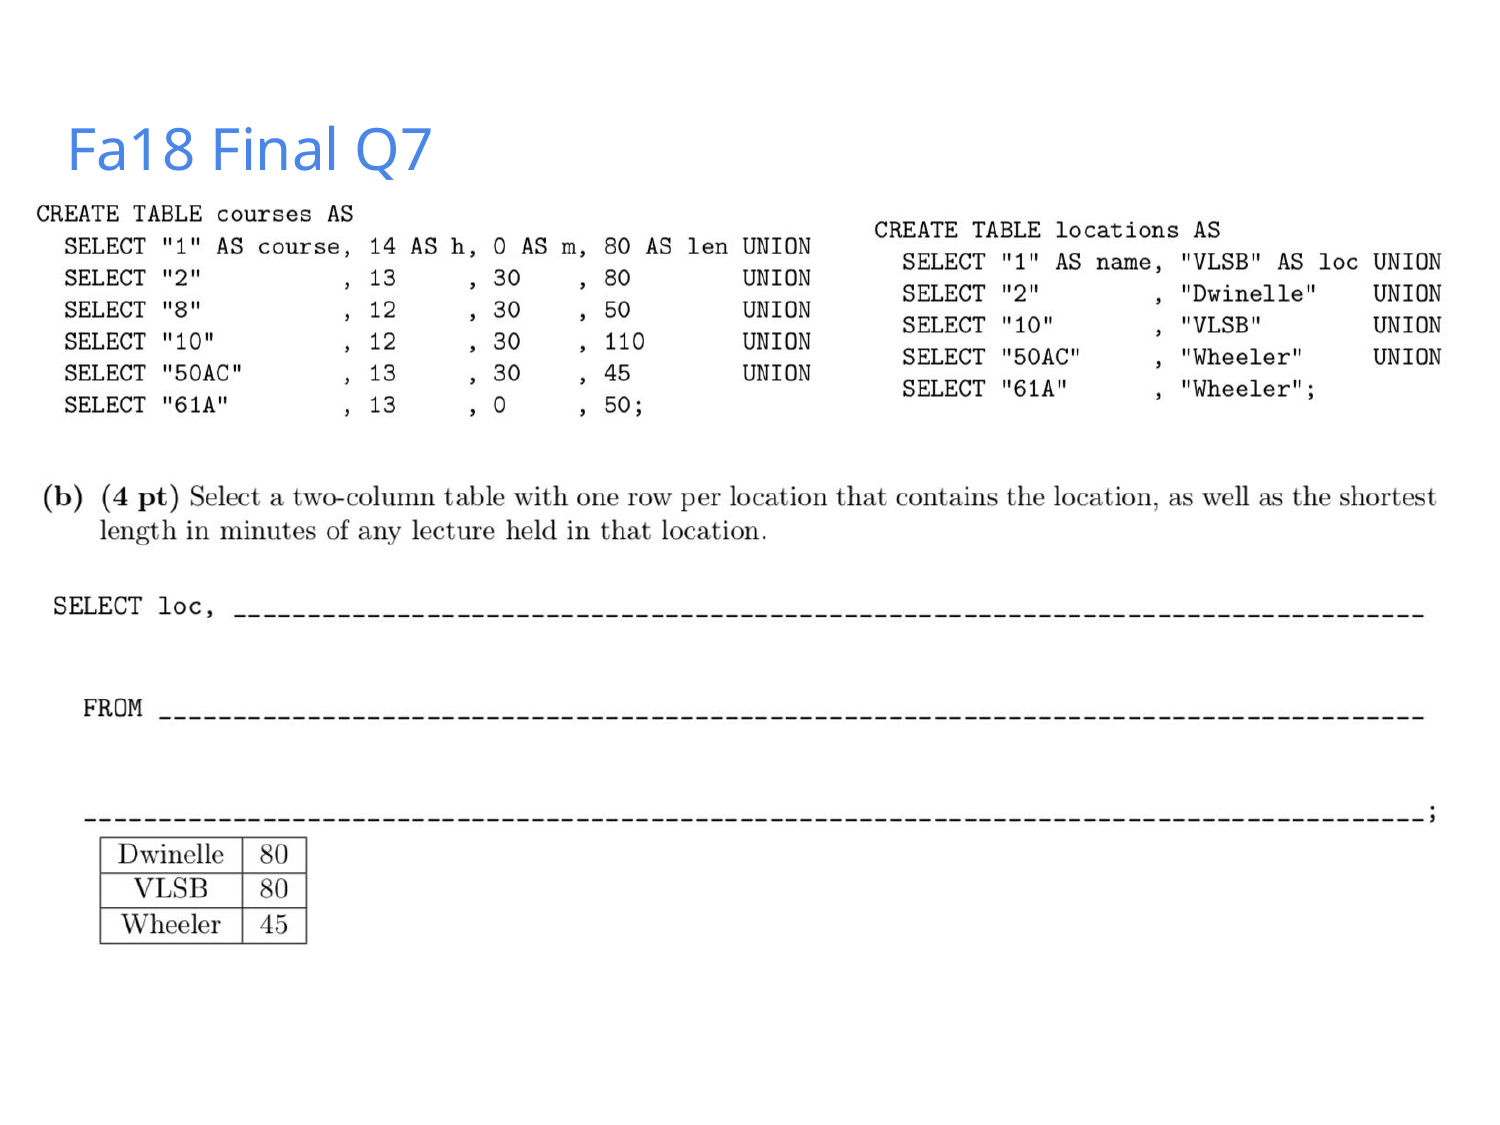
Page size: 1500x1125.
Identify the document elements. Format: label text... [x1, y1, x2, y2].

title Fa18 Final Q7 [51, 97, 1449, 185]
picture [24, 462, 1476, 969]
picture [24, 186, 1476, 438]
